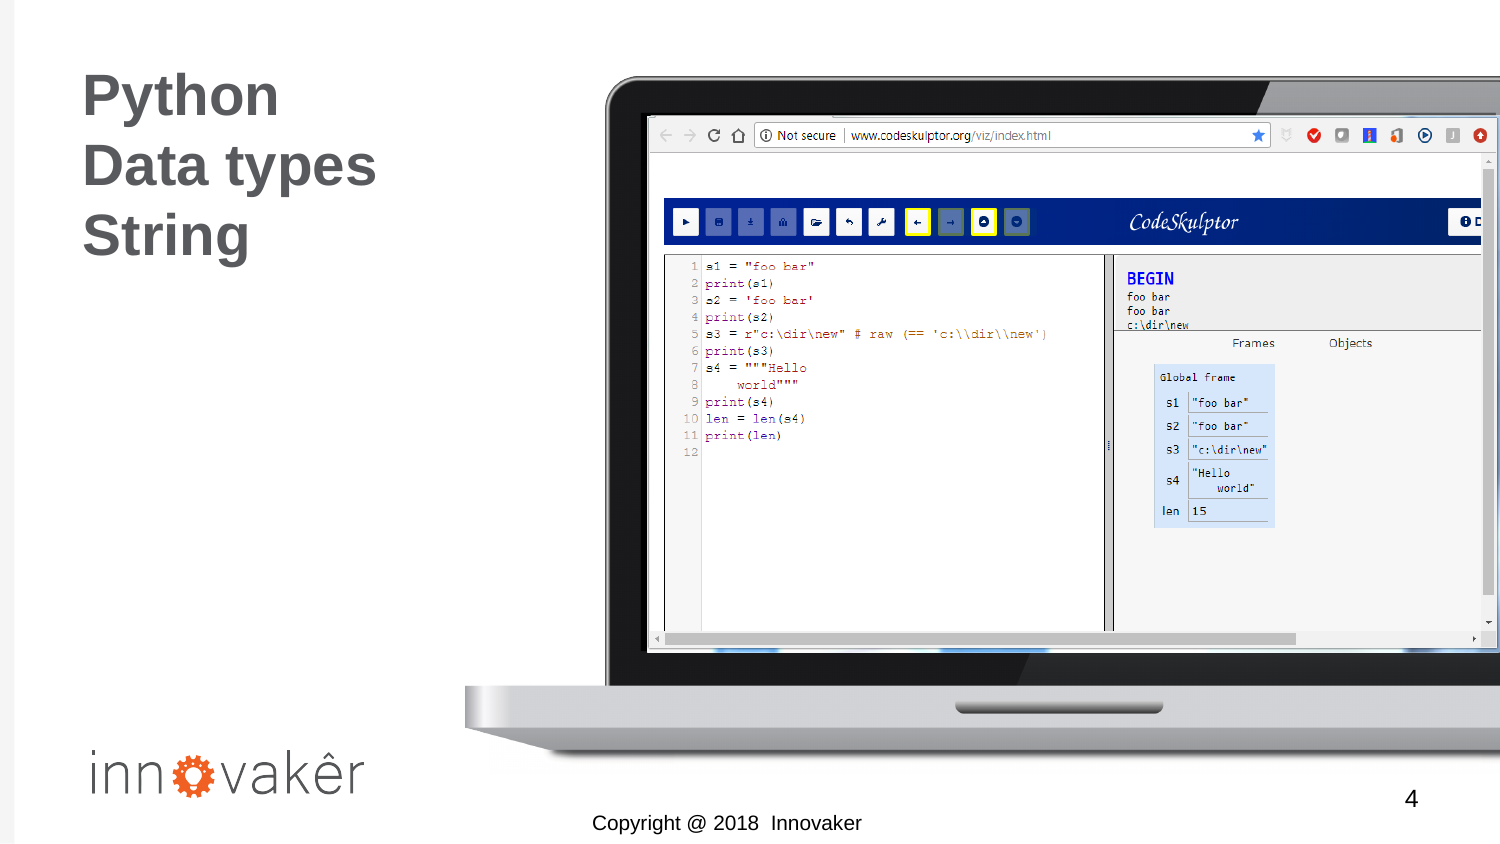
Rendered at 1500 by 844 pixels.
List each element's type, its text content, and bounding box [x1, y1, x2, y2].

text_box Python Data types String [67, 42, 1248, 358]
text_box Copyright @ 2018 Innovaker [561, 807, 893, 837]
slide_number 4 [1389, 782, 1480, 830]
picture [465, 75, 1500, 774]
picture [92, 750, 365, 798]
